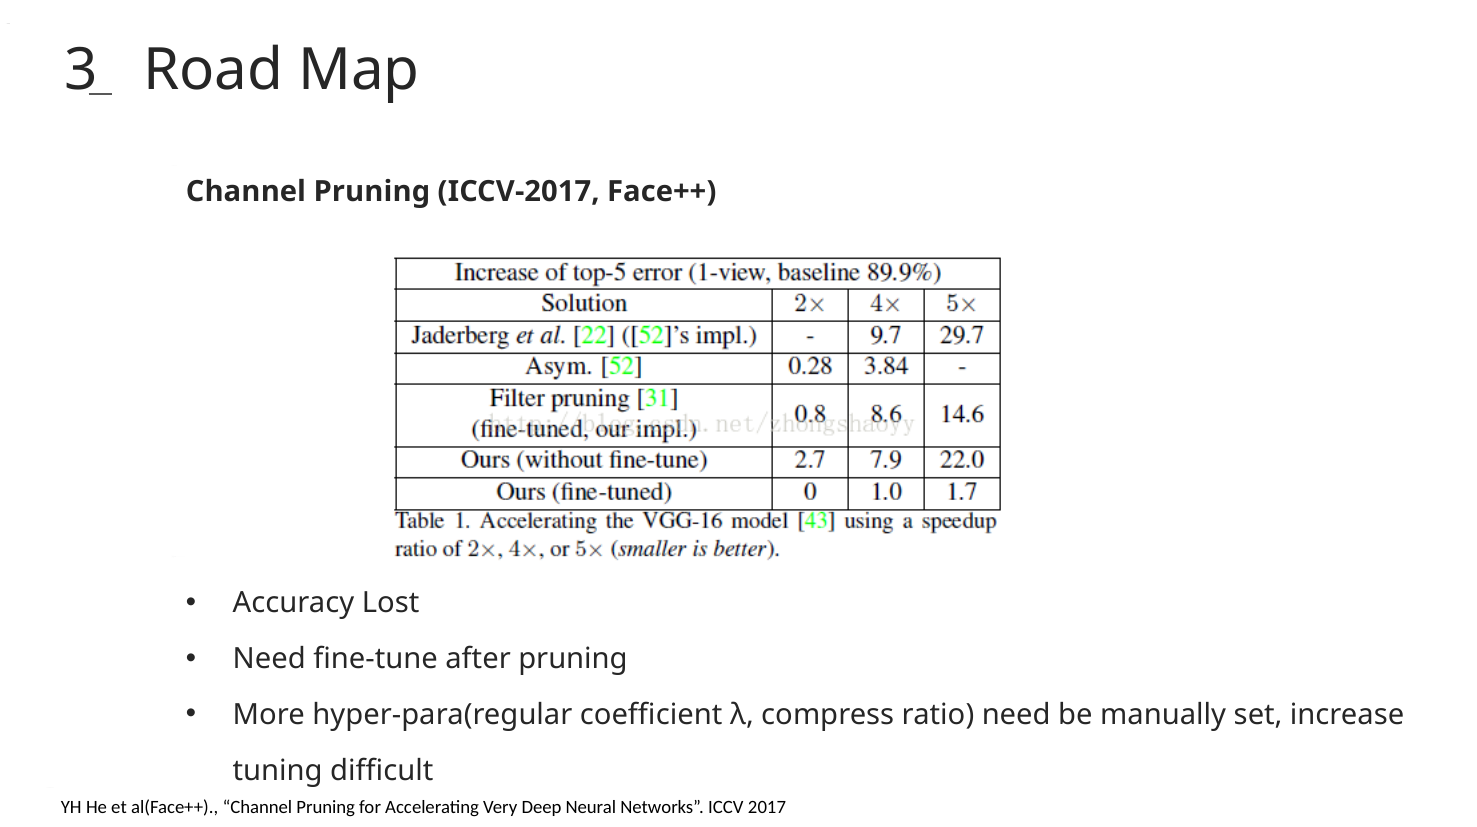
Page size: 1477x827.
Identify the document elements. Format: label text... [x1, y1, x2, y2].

text_box Channel Pruning (ICCV-2017, Face++) [171, 165, 1211, 215]
text_box Accuracy Lost Need fine-tune after pruning More hyper-para(regular coefficient λ, compress ratio) need be manually set, increase tuning difficult [171, 555, 1471, 787]
text_box 3 Road Map [5, 23, 479, 109]
picture [349, 231, 1033, 587]
text_box YH He et al(Face++)., “Channel Pruning for Accelerating Very Deep Neural Networks”. ICCV 2017 [46, 787, 1471, 825]
